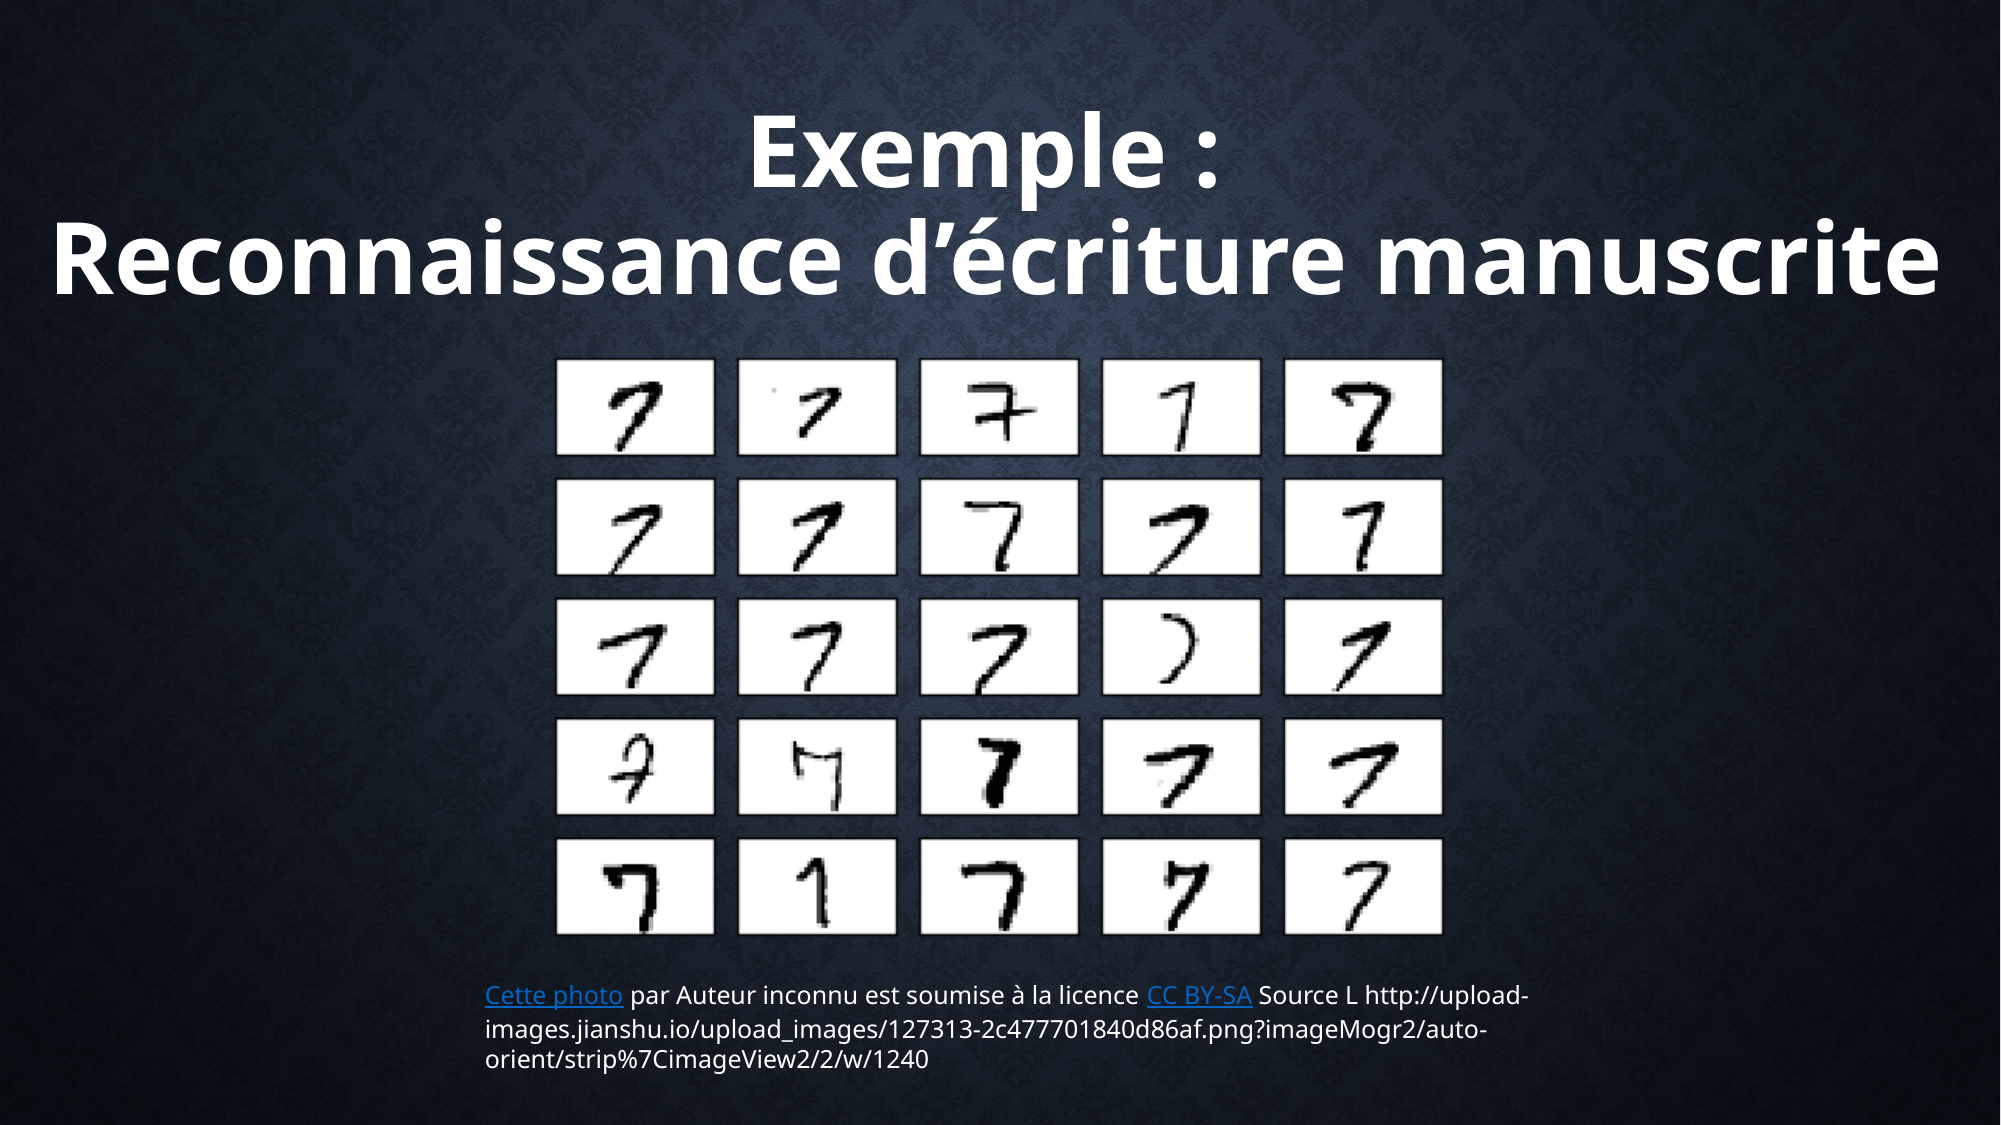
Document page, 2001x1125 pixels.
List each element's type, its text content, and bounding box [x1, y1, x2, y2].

text_box Cette photo par Auteur inconnu est soumise à la licence CC BY-SA Source L http://upload-images.jianshu.io/upload_images/127313-2c477701840d86af.png?imageMogr2/auto-orient/strip%7CimageView2/2/w/1240 [470, 971, 1563, 1081]
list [540, 343, 1459, 951]
title Exemple : Reconnaissance d’écriture manuscrite [0, 99, 1984, 318]
